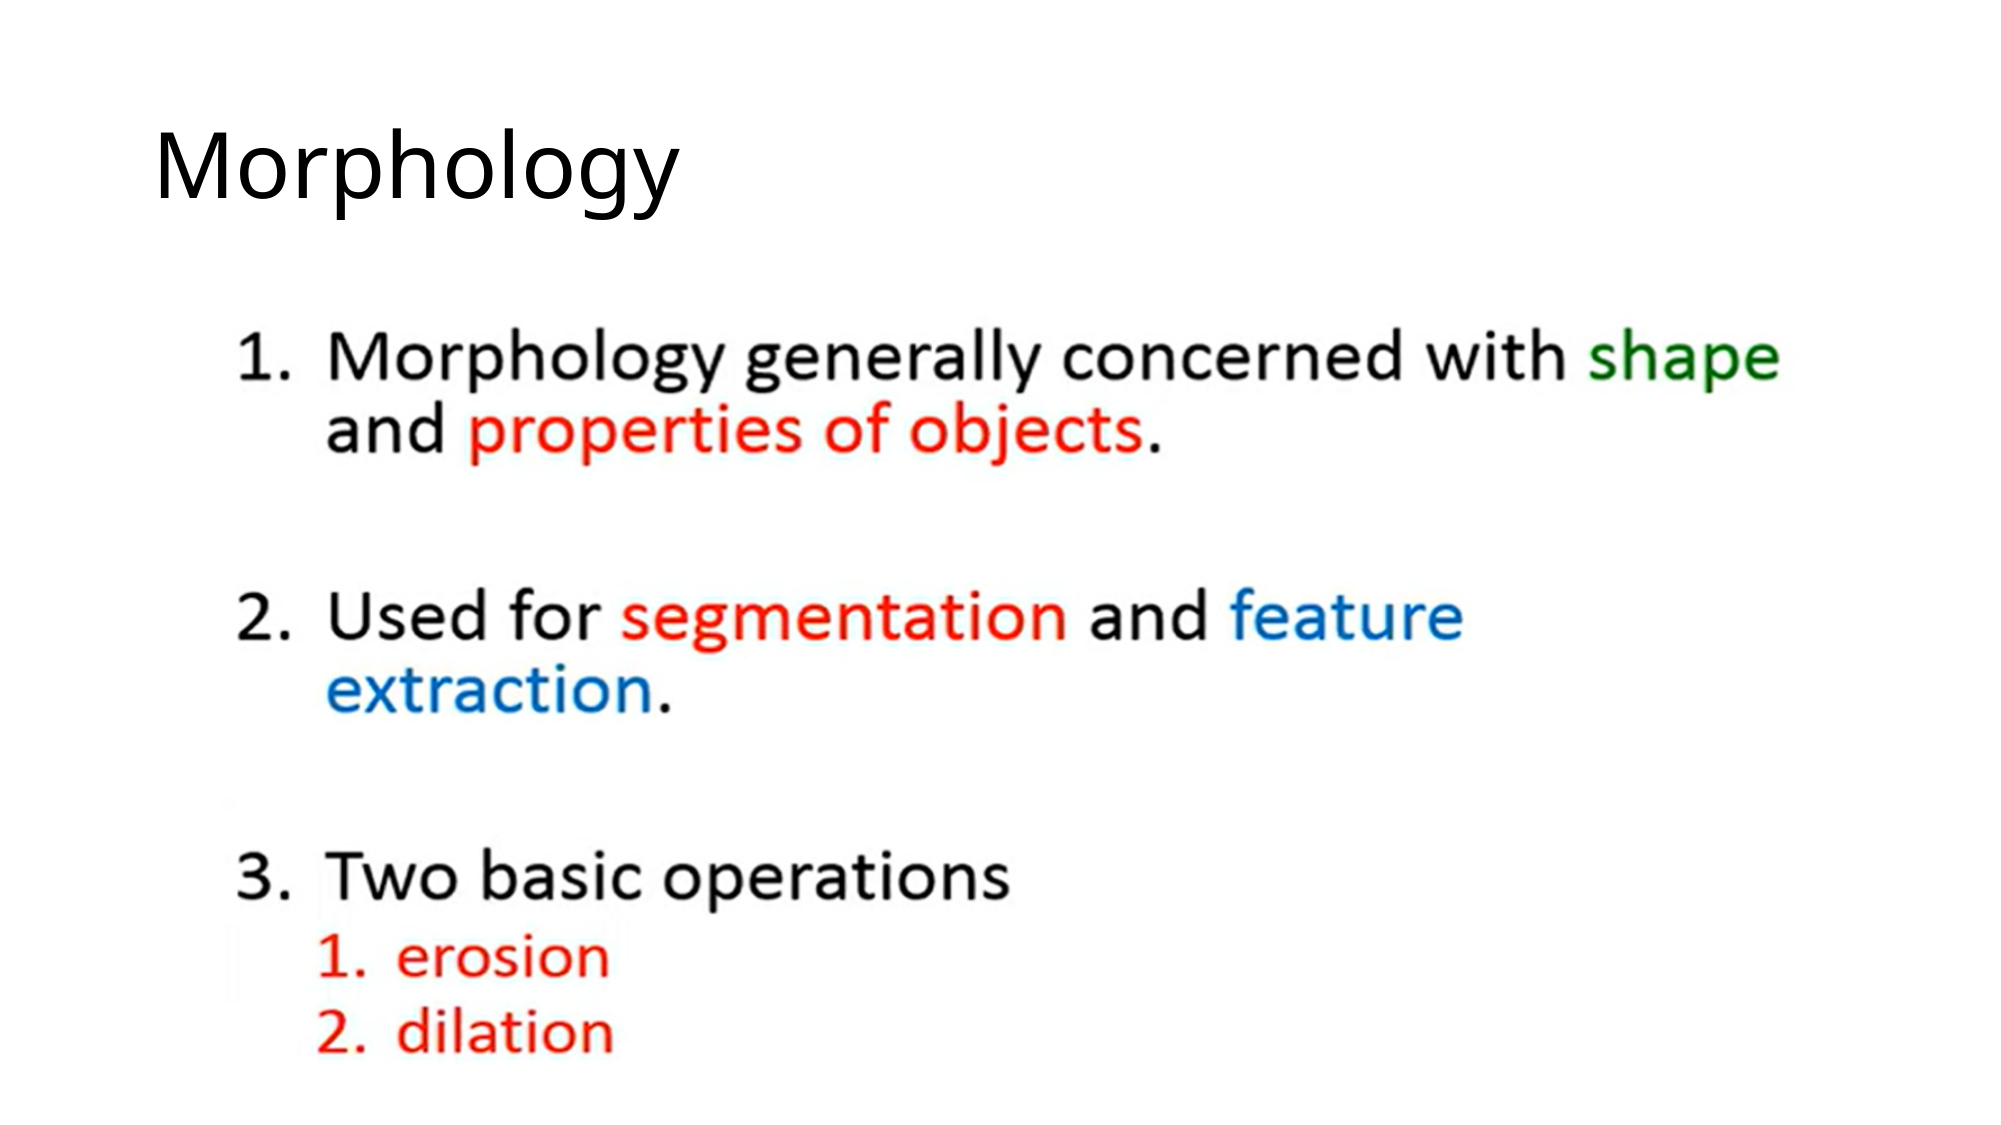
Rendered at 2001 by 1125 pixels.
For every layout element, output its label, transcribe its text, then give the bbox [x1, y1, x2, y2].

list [221, 277, 1881, 1066]
title Morphology [137, 59, 1863, 278]
